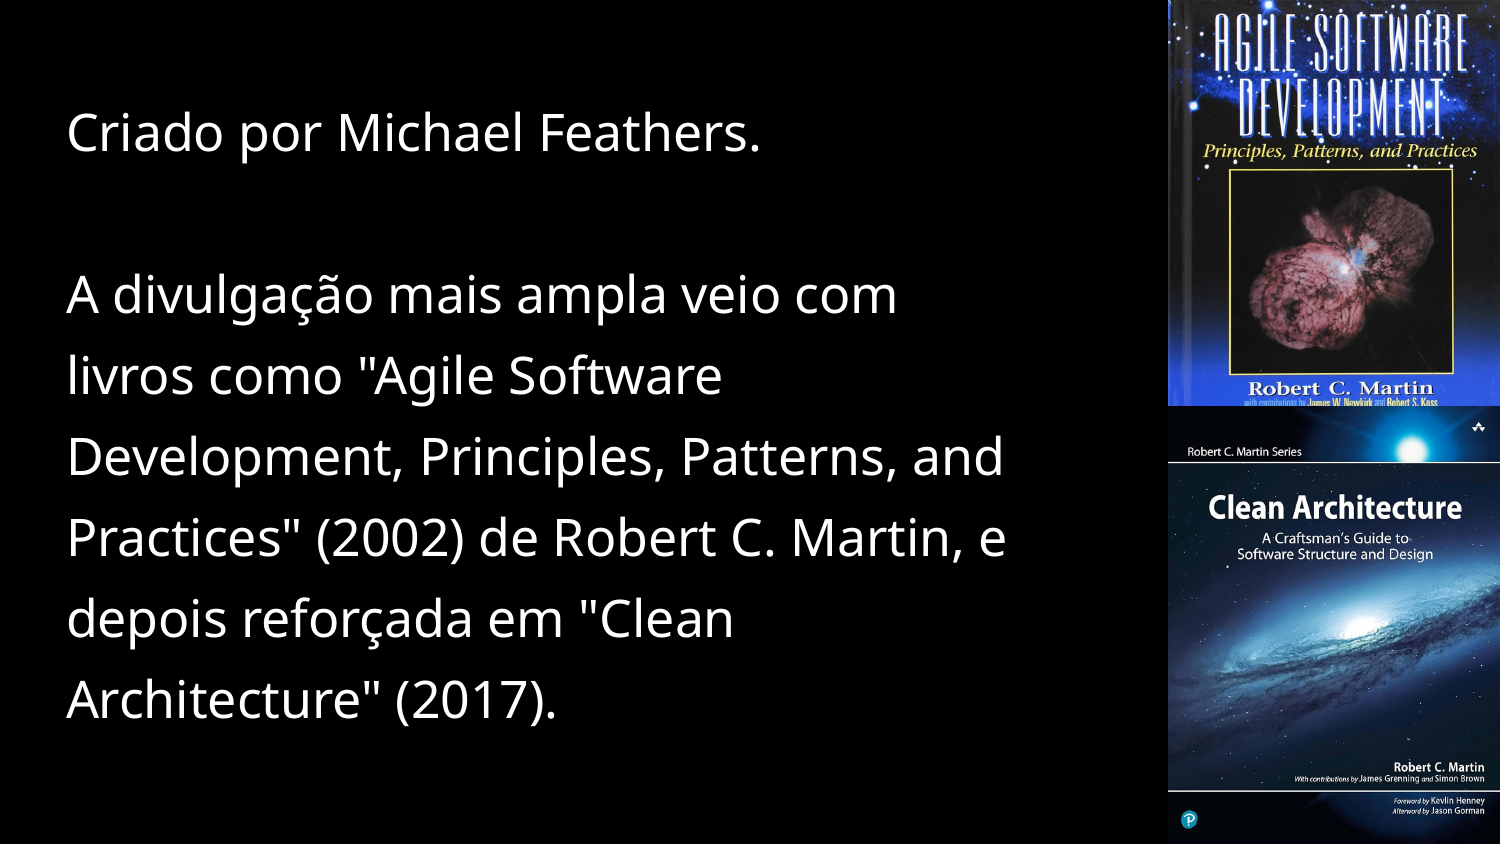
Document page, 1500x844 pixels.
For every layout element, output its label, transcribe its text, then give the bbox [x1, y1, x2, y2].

picture [1168, 0, 1500, 844]
list Criado por Michael Feathers. A divulgação mais ampla veio com livros como "Agile Software Development, Principles, Patterns, and Practices" (2002) de Robert C. Martin, e depois reforçada em "Clean Architecture" (2017). [51, 70, 1045, 750]
